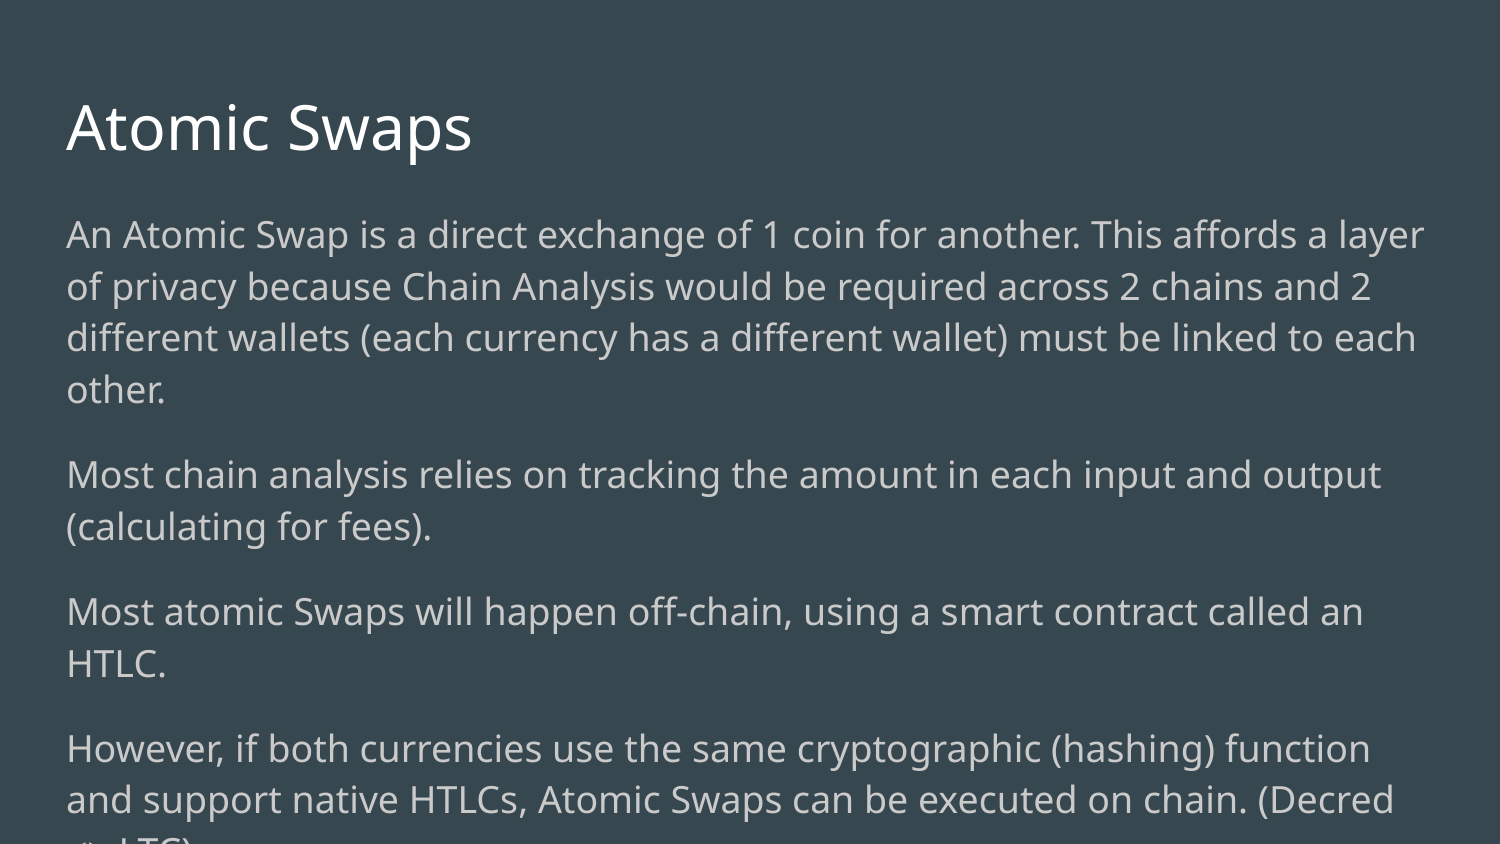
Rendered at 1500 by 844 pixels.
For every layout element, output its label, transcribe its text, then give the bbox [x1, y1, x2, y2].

list An Atomic Swap is a direct exchange of 1 coin for another. This affords a layer of privacy because Chain Analysis would be required across 2 chains and 2 different wallets (each currency has a different wallet) must be linked to each other. Most chain analysis relies on tracking the amount in each input and output (calculating for fees). Most atomic Swaps will happen off-chain, using a smart contract called an HTLC. However, if both currencies use the same cryptographic (hashing) function and support native HTLCs, Atomic Swaps can be executed on chain. (Decred <> LTC) [51, 189, 1449, 750]
title Atomic Swaps [51, 72, 1449, 167]
